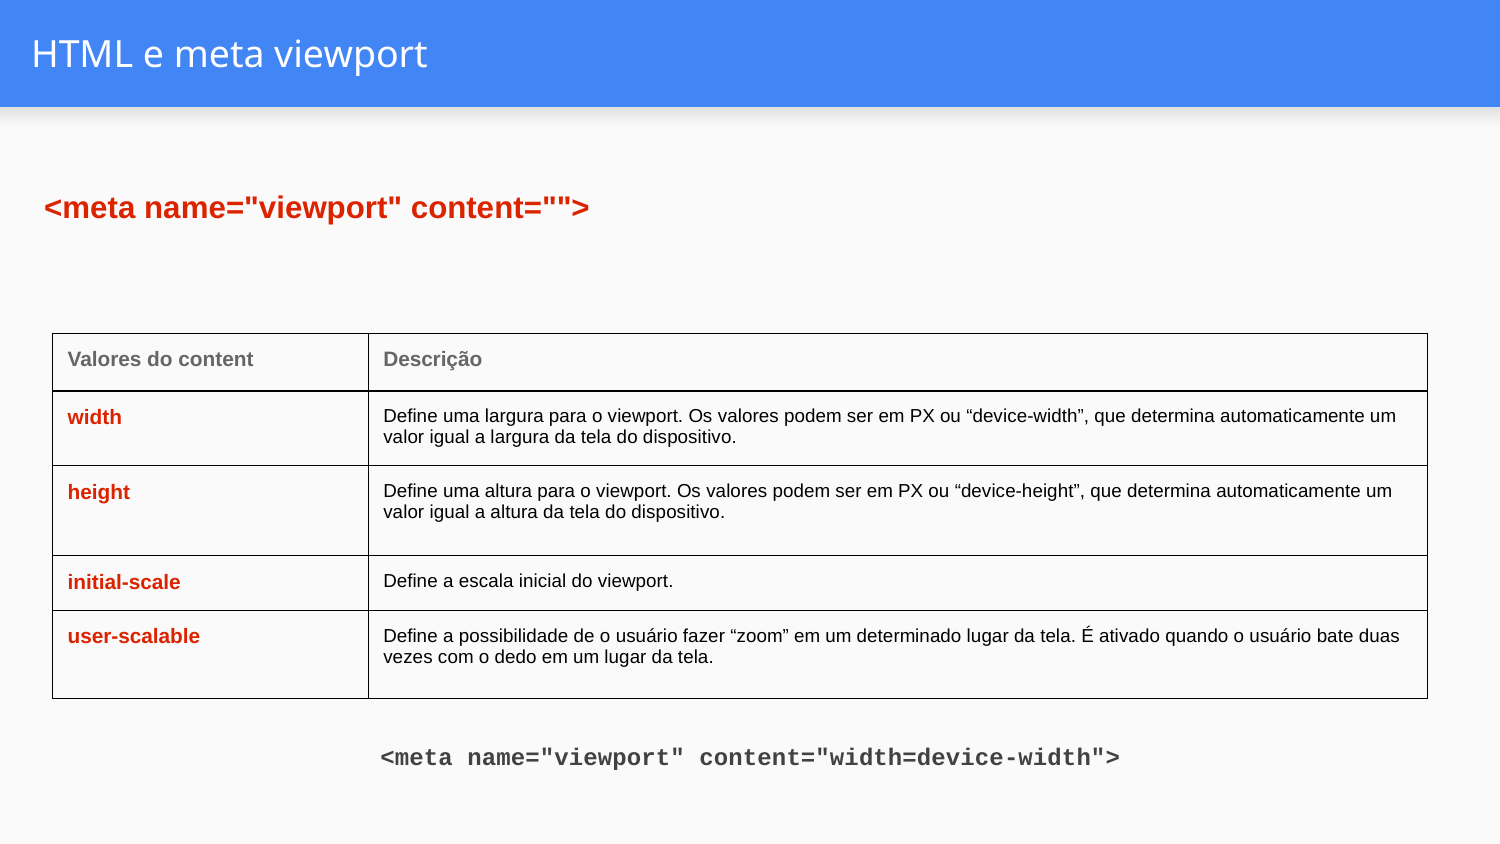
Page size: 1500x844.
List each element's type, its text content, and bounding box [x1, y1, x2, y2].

table_cell Define uma largura para o viewport. Os valores podem ser em PX ou “device-width”, que determina automaticamente um valor igual a largura da tela do dispositivo. [369, 392, 1427, 465]
text_box <meta name="viewport" content=""> [29, 166, 857, 240]
text_box <meta name="viewport" content="width=device-width"> [278, 716, 1222, 785]
table_header Valores do content [53, 334, 368, 390]
table_cell height [53, 466, 368, 555]
table_cell Define a escala inicial do viewport. [369, 556, 1427, 610]
table_cell Define a possibilidade de o usuário fazer “zoom” em um determinado lugar da tela. É ativado quando o usuário bate duas vezes com o dedo em um lugar da tela. [369, 611, 1427, 698]
title HTML e meta viewport [16, 2, 1464, 102]
table_cell Define uma altura para o viewport. Os valores podem ser em PX ou “device-height”, que determina automaticamente um valor igual a altura da tela do dispositivo. [369, 466, 1427, 555]
table_cell width [53, 392, 368, 465]
table_header Descrição [369, 334, 1427, 390]
table_cell user-scalable [53, 611, 368, 698]
table_cell initial-scale [53, 556, 368, 610]
